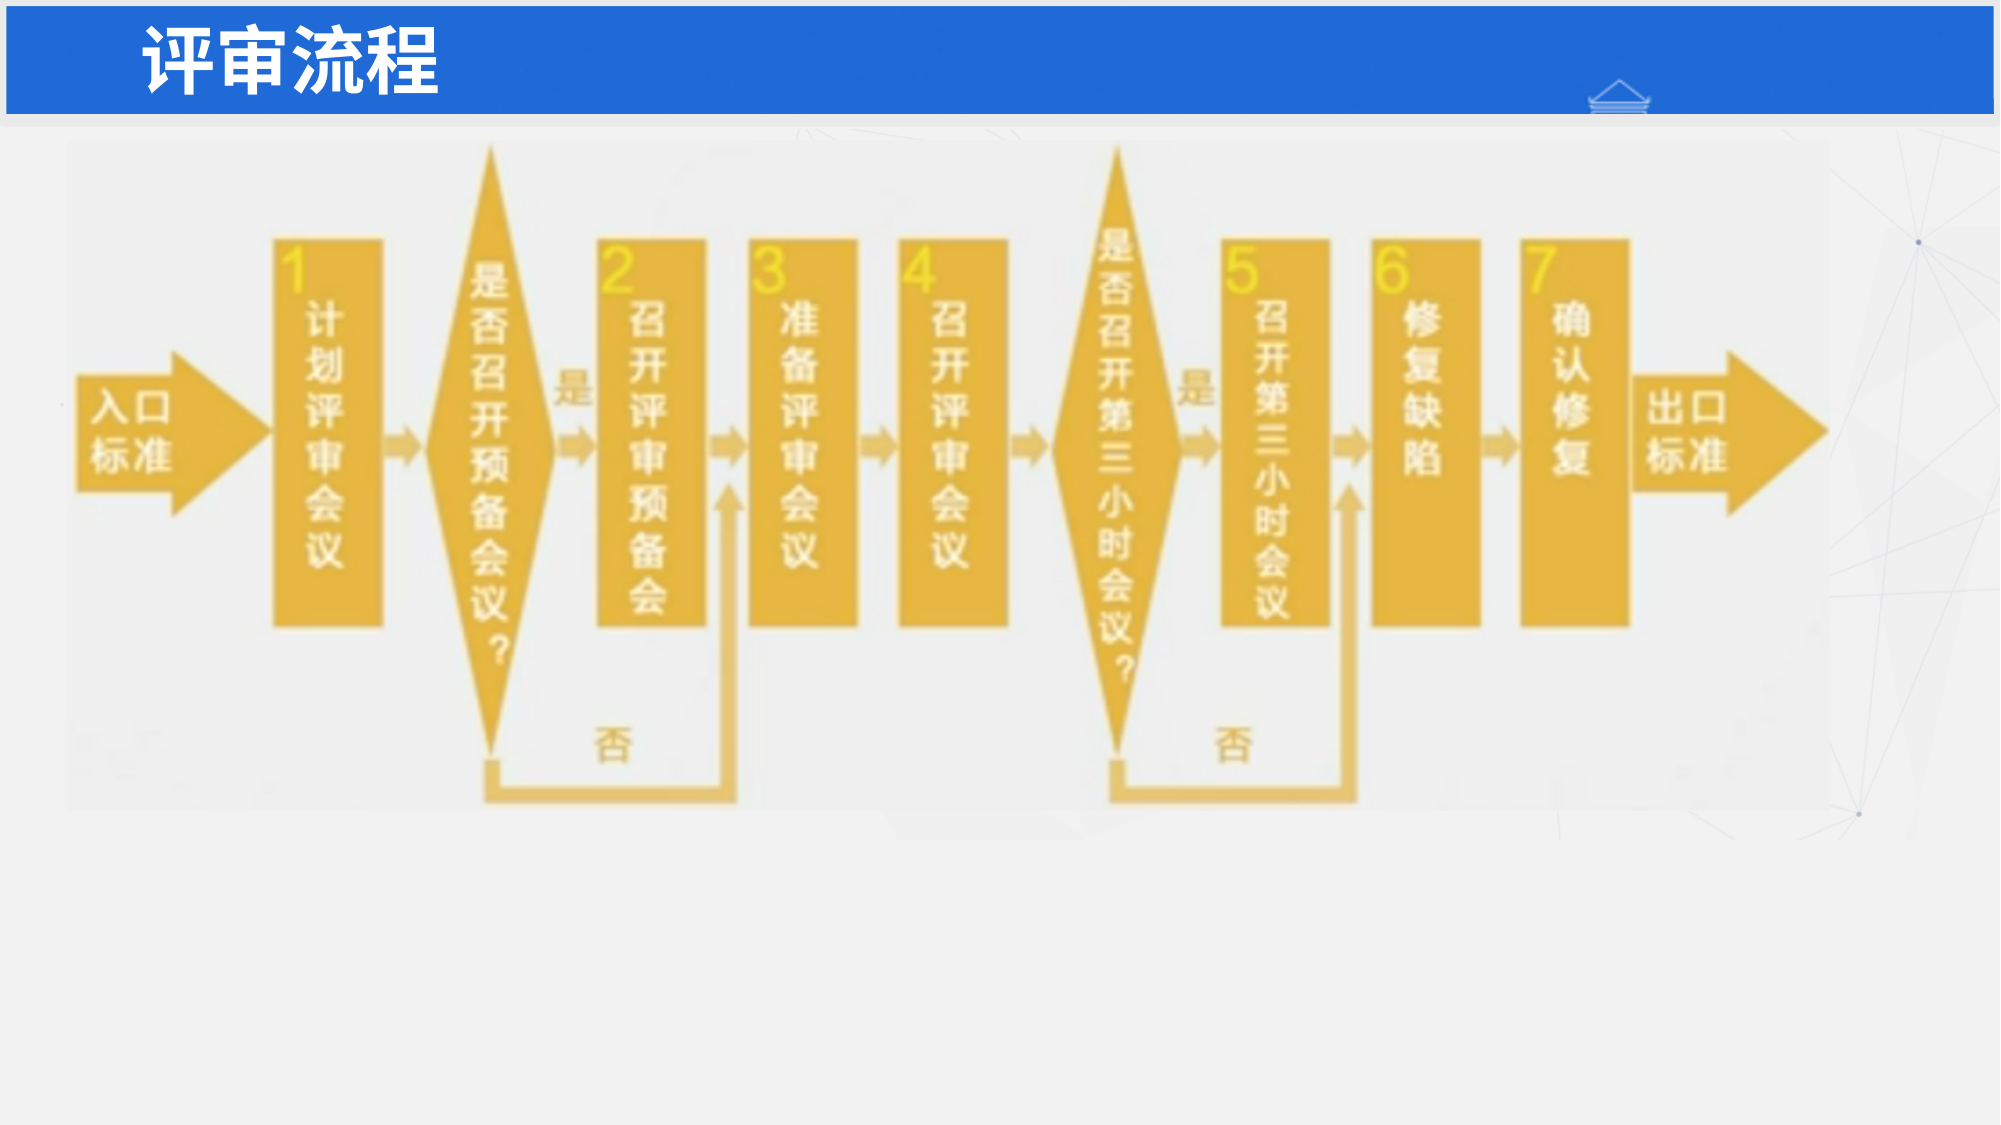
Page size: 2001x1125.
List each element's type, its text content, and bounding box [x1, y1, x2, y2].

title 评审流程 [140, 23, 1503, 91]
picture [7, 7, 1993, 114]
picture [0, 129, 2000, 840]
